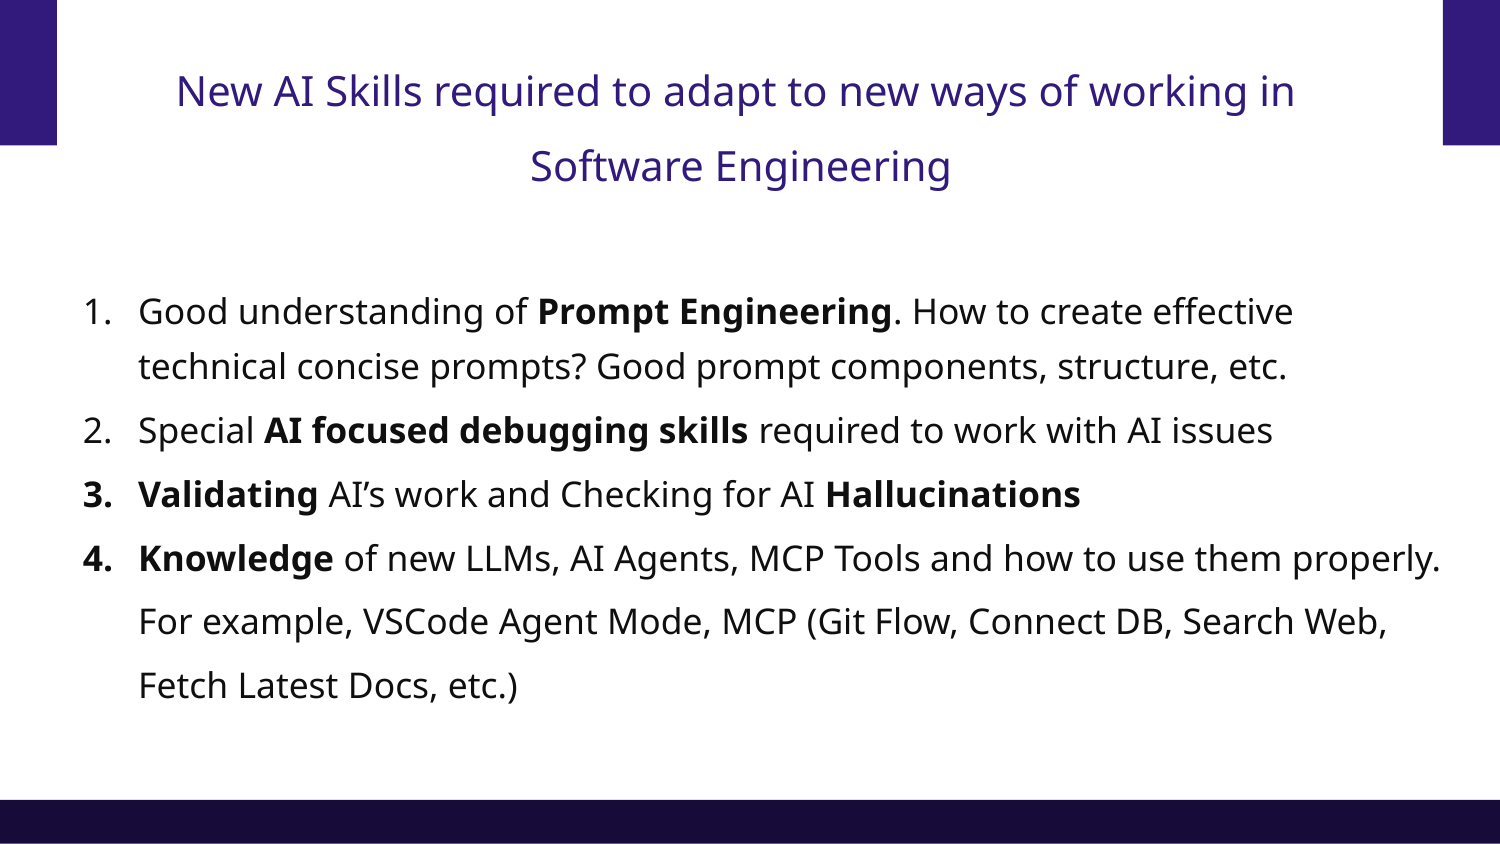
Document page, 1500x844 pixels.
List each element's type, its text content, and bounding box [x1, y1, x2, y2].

list Good understanding of Prompt Engineering. How to create effective technical concise prompts? Good prompt components, structure, etc. Special AI focused debugging skills required to work with AI issues Validating AI’s work and Checking for AI Hallucinations Knowledge of new LLMs, AI Agents, MCP Tools and how to use them properly. For example, VSCode Agent Mode, MCP (Git Flow, Connect DB, Search Web, Fetch Latest Docs, etc.) [48, 261, 1463, 657]
title New AI Skills required to adapt to new ways of working in Software Engineering [59, 25, 1423, 191]
